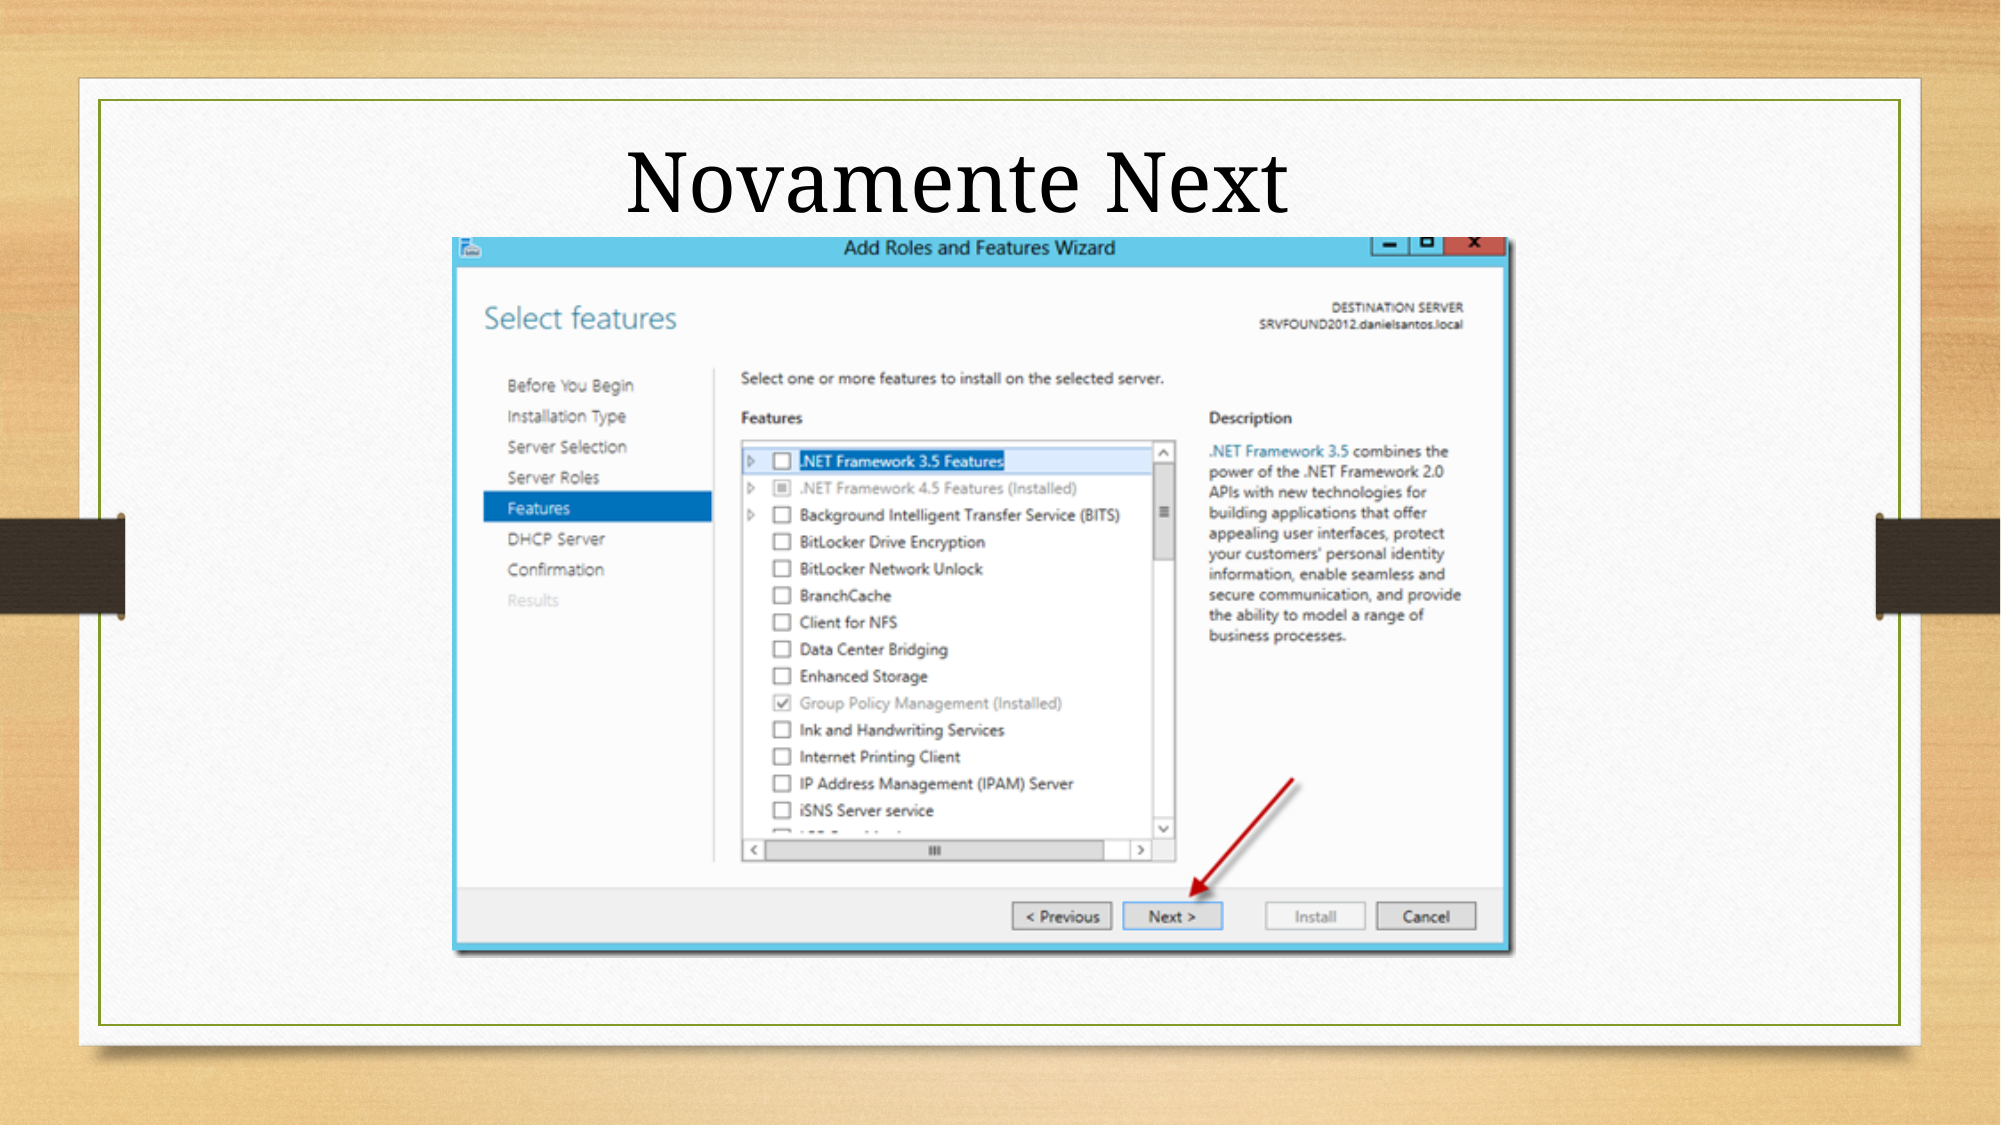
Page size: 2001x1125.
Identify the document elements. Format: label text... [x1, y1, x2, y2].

text_box Novamente Next [332, 121, 1583, 237]
picture [0, 0, 2001, 1125]
